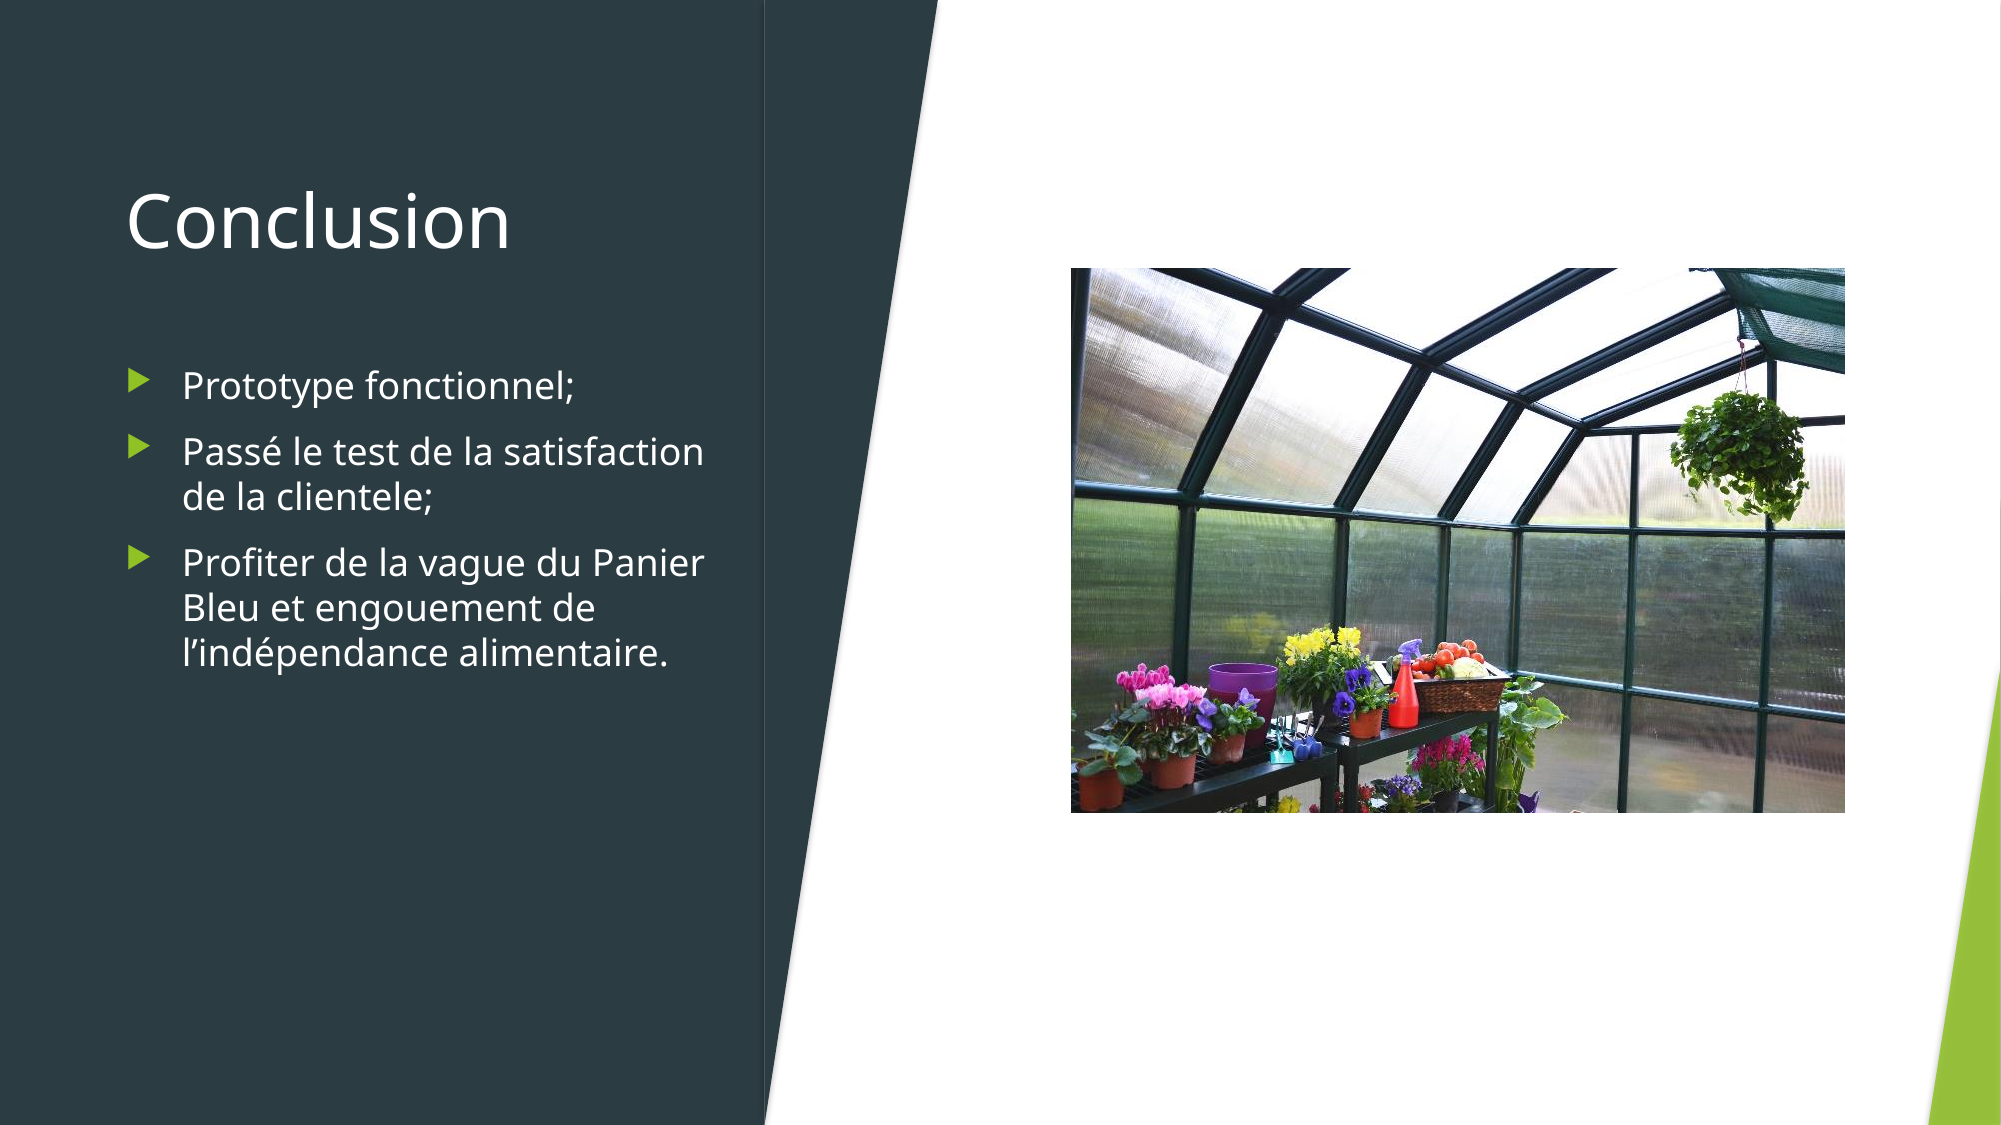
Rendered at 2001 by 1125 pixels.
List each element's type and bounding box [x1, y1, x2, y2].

picture [1071, 267, 1846, 813]
text_box [0, 0, 2000, 1125]
